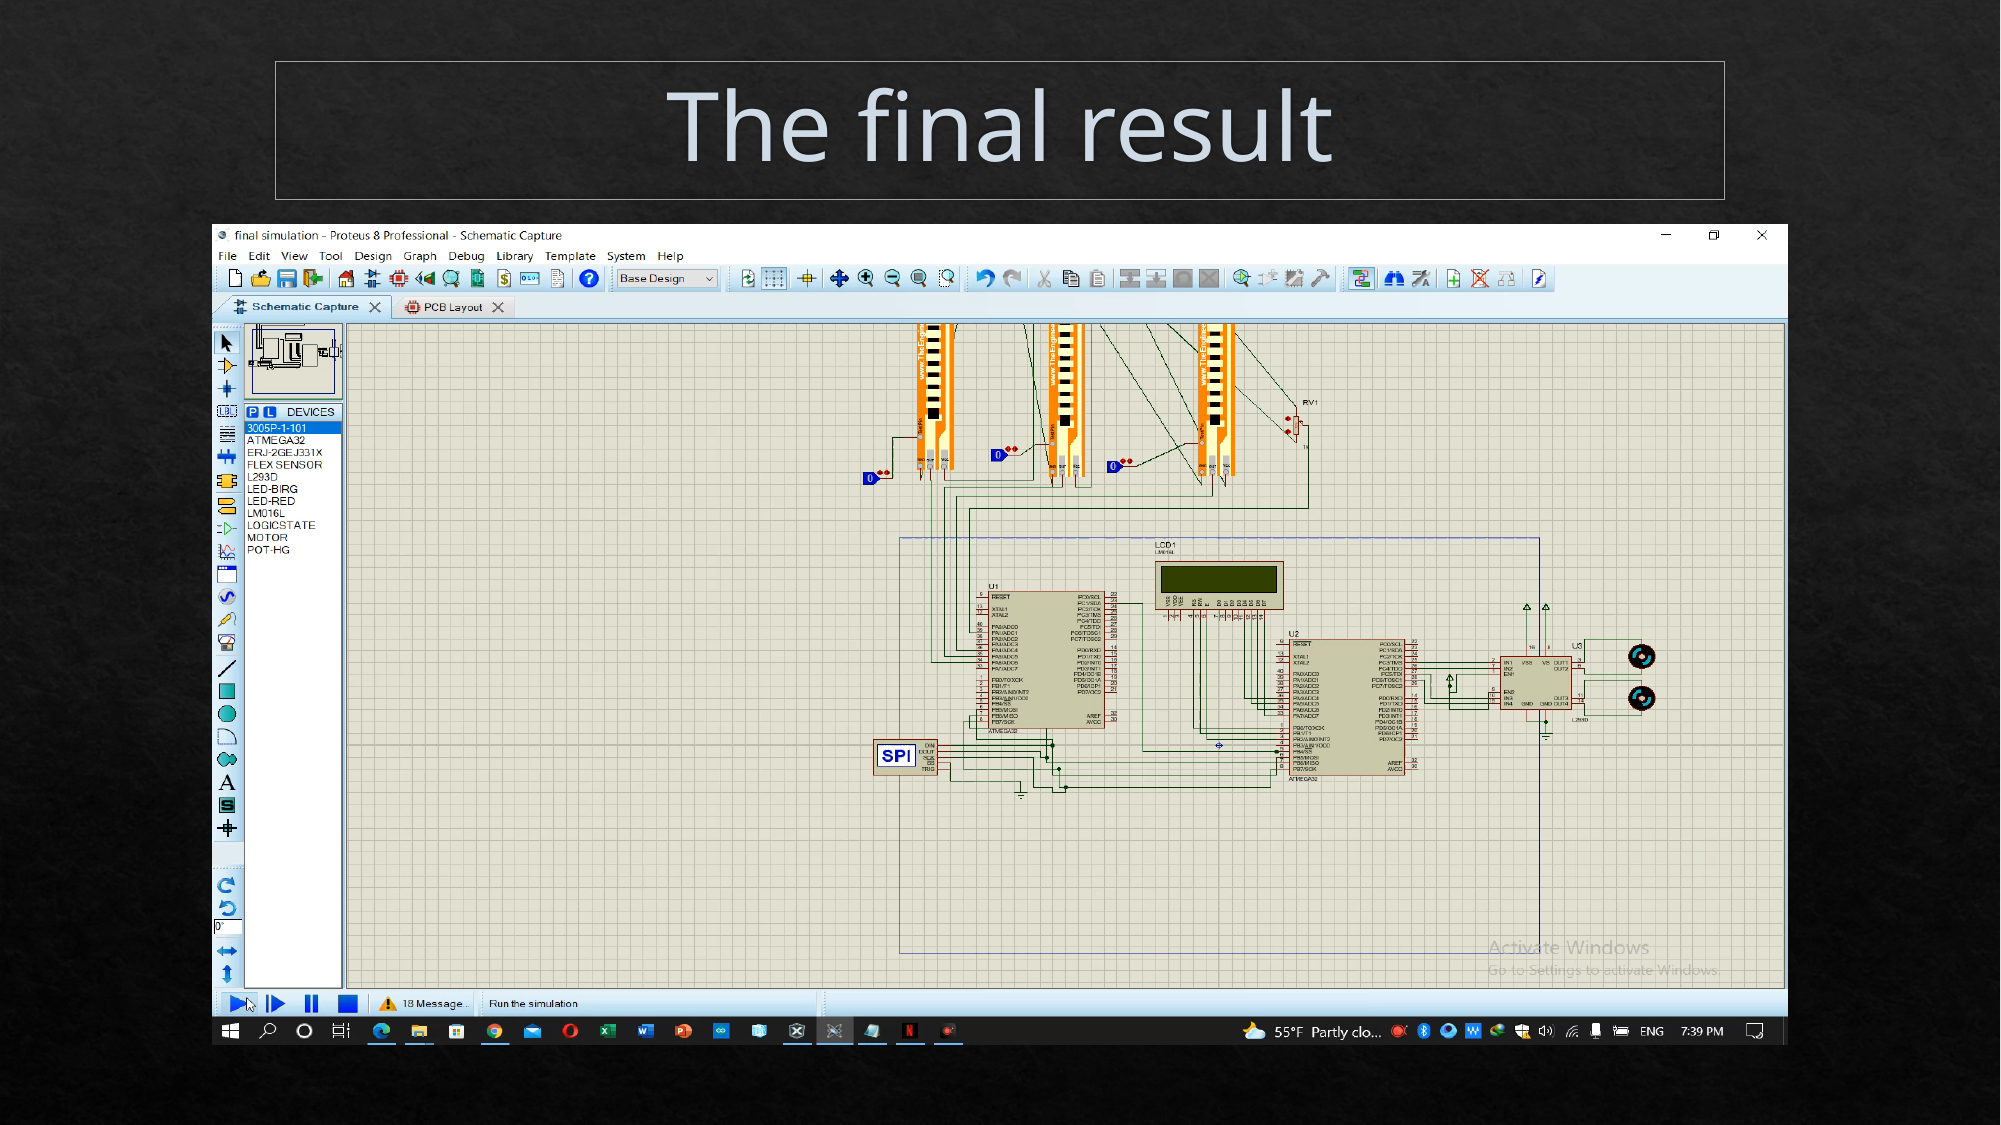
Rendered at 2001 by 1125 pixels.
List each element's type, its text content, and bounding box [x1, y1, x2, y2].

title The final result [275, 61, 1725, 200]
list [211, 223, 1789, 1046]
